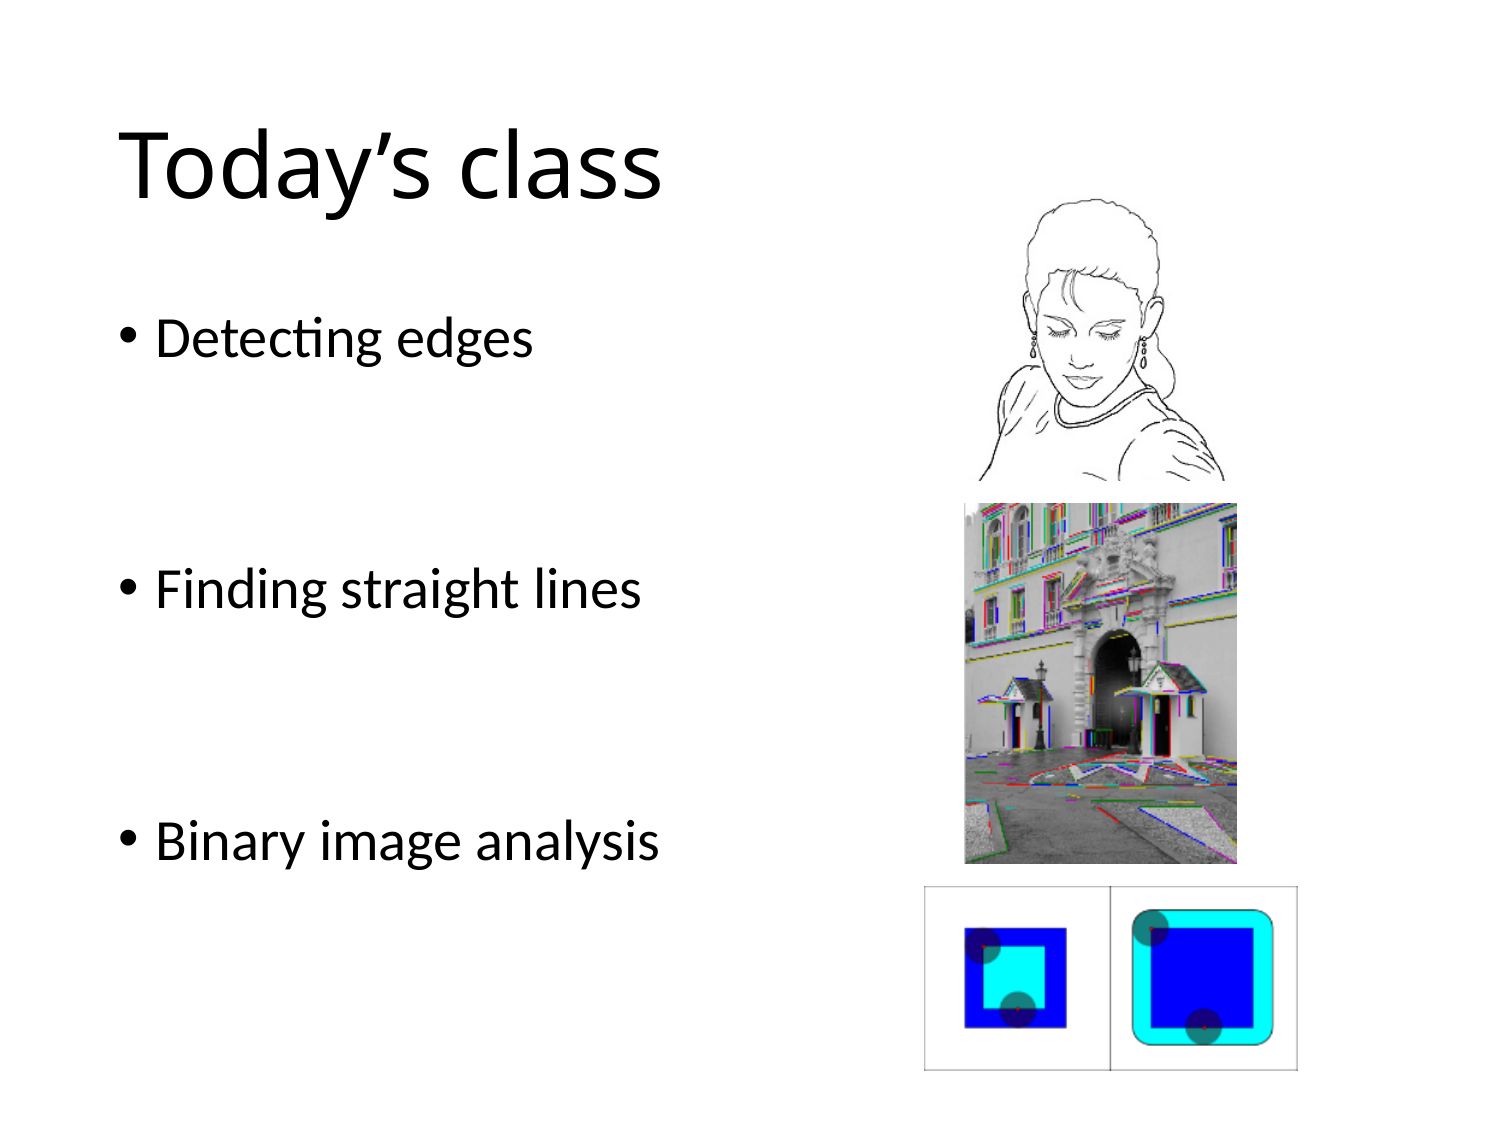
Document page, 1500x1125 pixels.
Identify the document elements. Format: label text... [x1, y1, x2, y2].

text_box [963, 187, 1237, 481]
list Detecting edges Finding straight lines Binary image analysis [103, 299, 1397, 1014]
picture [924, 886, 1298, 1071]
title Today’s class [103, 59, 1397, 278]
picture [963, 503, 1237, 864]
